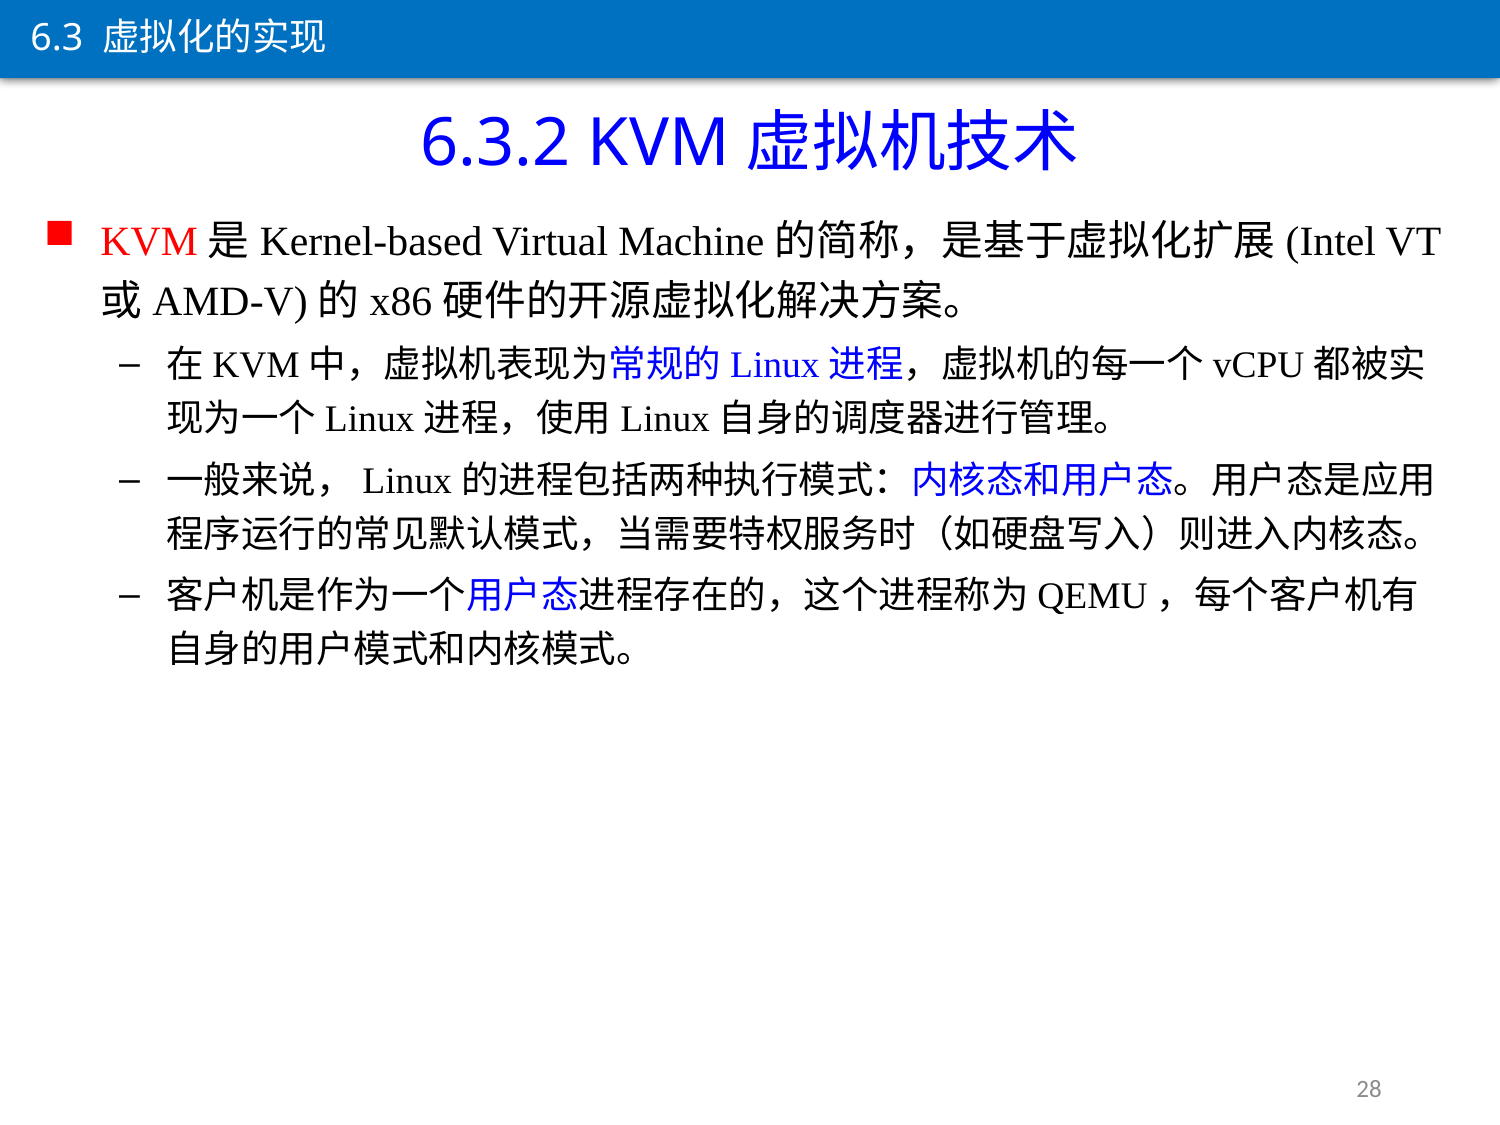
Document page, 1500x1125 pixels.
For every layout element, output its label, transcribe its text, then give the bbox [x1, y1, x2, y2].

text_box [0, 0, 1500, 79]
text_box 6.3 虚拟化的实现 [15, 5, 342, 66]
text_box KVM是Kernel-based Virtual Machine的简称，是基于虚拟化扩展(Intel VT或AMD-V)的x86硬件的开源虚拟化解决方案。 在KVM中，虚拟机表现为常规的Linux进程，虚拟机的每一个vCPU都被实现为一个Linux进程，使用Linux自身的调度器进行管理。 一般来说，Linux的进程包括两种执行模式：内核态和用户态。用户态是应用程序运行的常见默认模式，当需要特权服务时（如硬盘写入）则进入内核态。 客户机是作为一个用户态进程存在的，这个进程称为QEMU，每个客户机有自身的用户模式和内核模式。 [29, 196, 1459, 678]
slide_number 28 [1059, 1057, 1397, 1118]
text_box 6.3.2 KVM虚拟机技术 [0, 91, 1500, 187]
